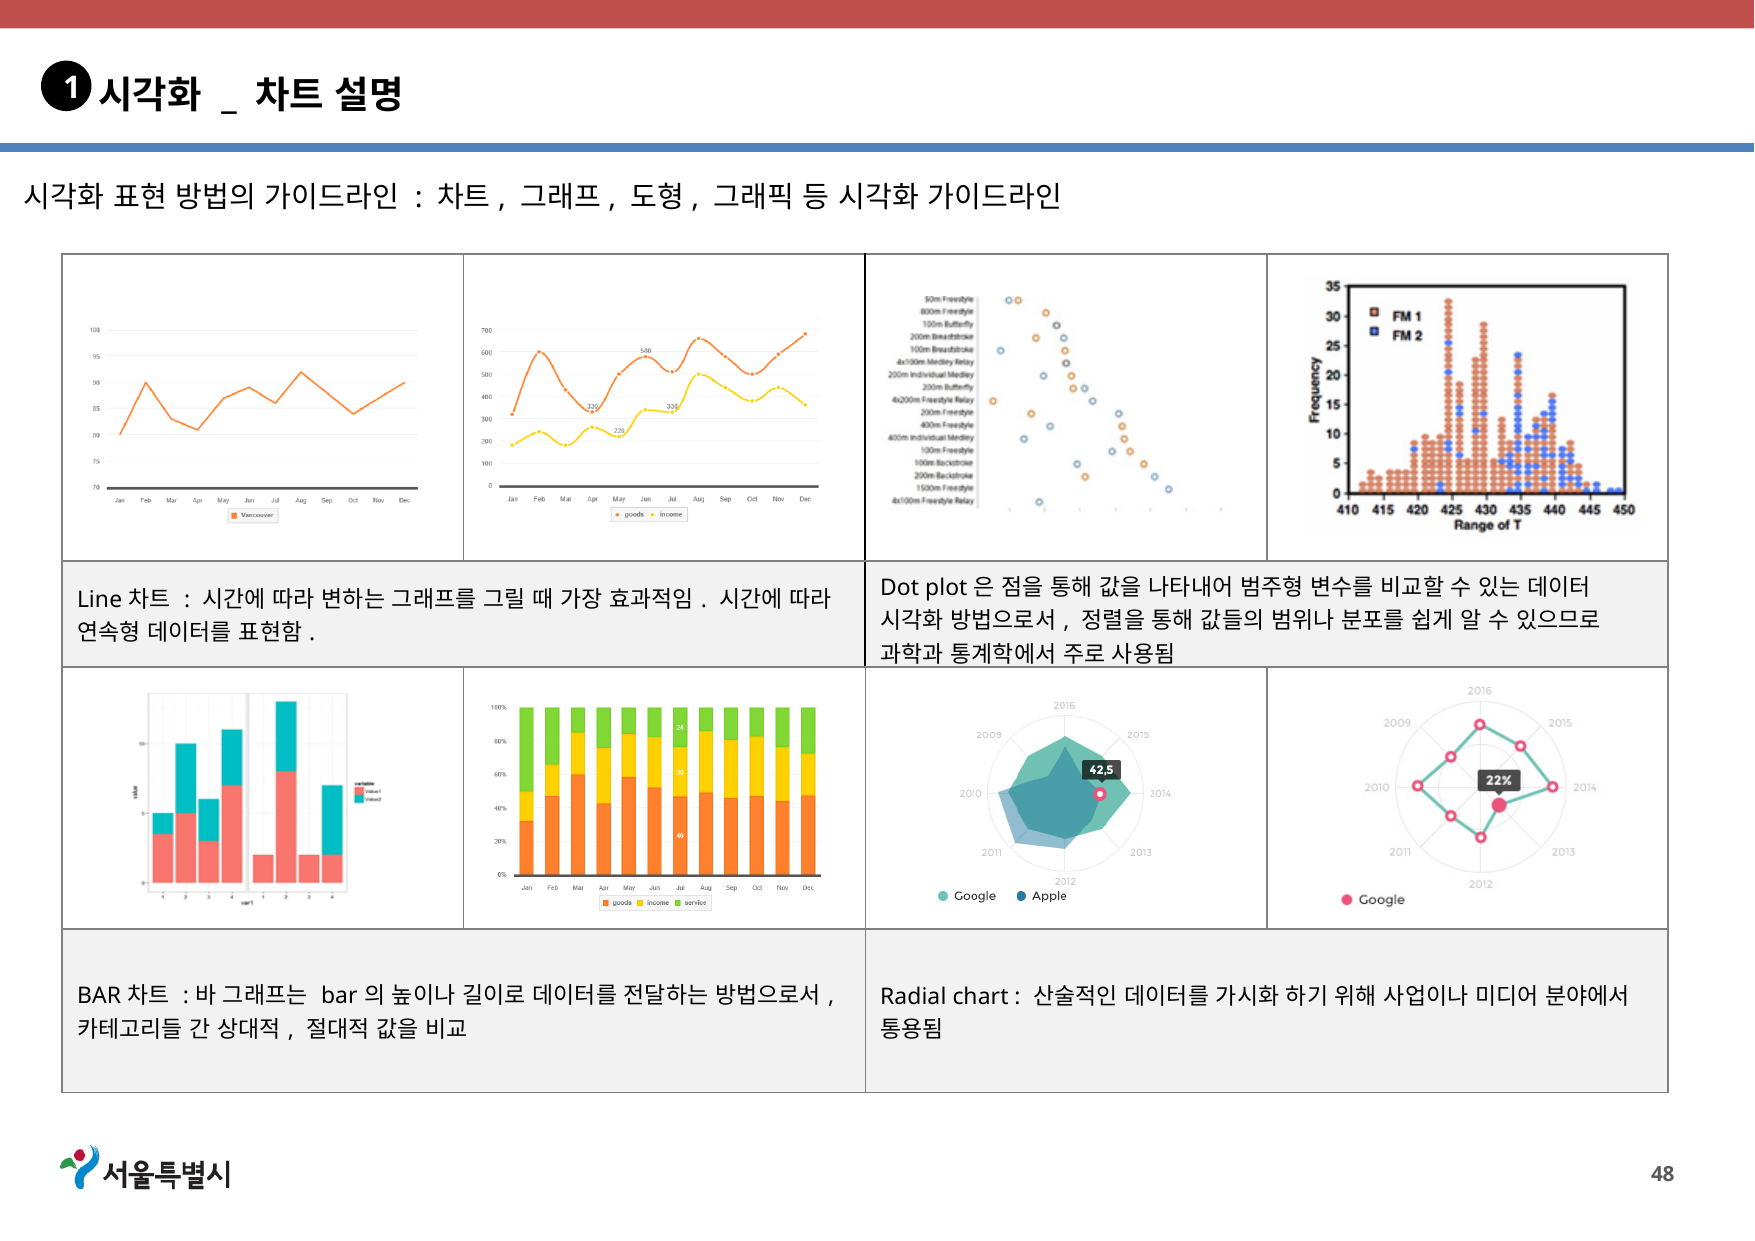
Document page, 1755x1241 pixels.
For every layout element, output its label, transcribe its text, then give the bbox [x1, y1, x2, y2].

table_header [866, 255, 1266, 560]
table_header [464, 255, 864, 560]
table_cell BAR차트 :바 그래프는 bar의 높이나 길이로 데이터를 전달하는 방법으로서, 카테고리들 간 상대적, 절대적 값을 비교 [63, 930, 865, 1092]
picture [486, 702, 827, 916]
picture [125, 693, 387, 916]
picture [50, 1140, 241, 1194]
picture [1333, 673, 1617, 917]
table_header [63, 255, 463, 560]
table_cell Line차트 : 시간에 따라 변하는 그래프를 그릴 때 가장 효과적임. 시간에 따라 연속형 데이터를 표현함. [63, 562, 864, 666]
picture [929, 687, 1197, 917]
table_header [1658, 255, 1667, 560]
picture [883, 296, 1243, 513]
table_header [1268, 255, 1291, 560]
table_cell [63, 668, 463, 928]
table_cell [1268, 668, 1667, 928]
text_box 시각화 표현 방법의 가이드라인 : 차트, 그래프, 도형, 그래픽 등 시각화 가이드라인 [9, 171, 1078, 221]
table_cell [464, 668, 865, 928]
text_box 1 [38, 58, 83, 114]
text_box 시각화 _ 차트 설명 [83, 41, 419, 124]
table_cell Dot plot은 점을 통해 값을 나타내어 범주형 변수를 비교할 수 있는 데이터 시각화 방법으로서, 정렬을 통해 값들의 범위나 분포를 쉽게 알 수 있으므로 과학과 통계학에서 주로 사용됨 [866, 562, 1667, 666]
picture [473, 317, 827, 527]
table_cell Radial chart : 산술적인 데이터를 가시화 하기 위해 사업이나 미디어 분야에서 통용됨 [866, 930, 1667, 1092]
picture [85, 326, 427, 535]
table_cell [866, 668, 1266, 928]
picture [1289, 257, 1660, 552]
